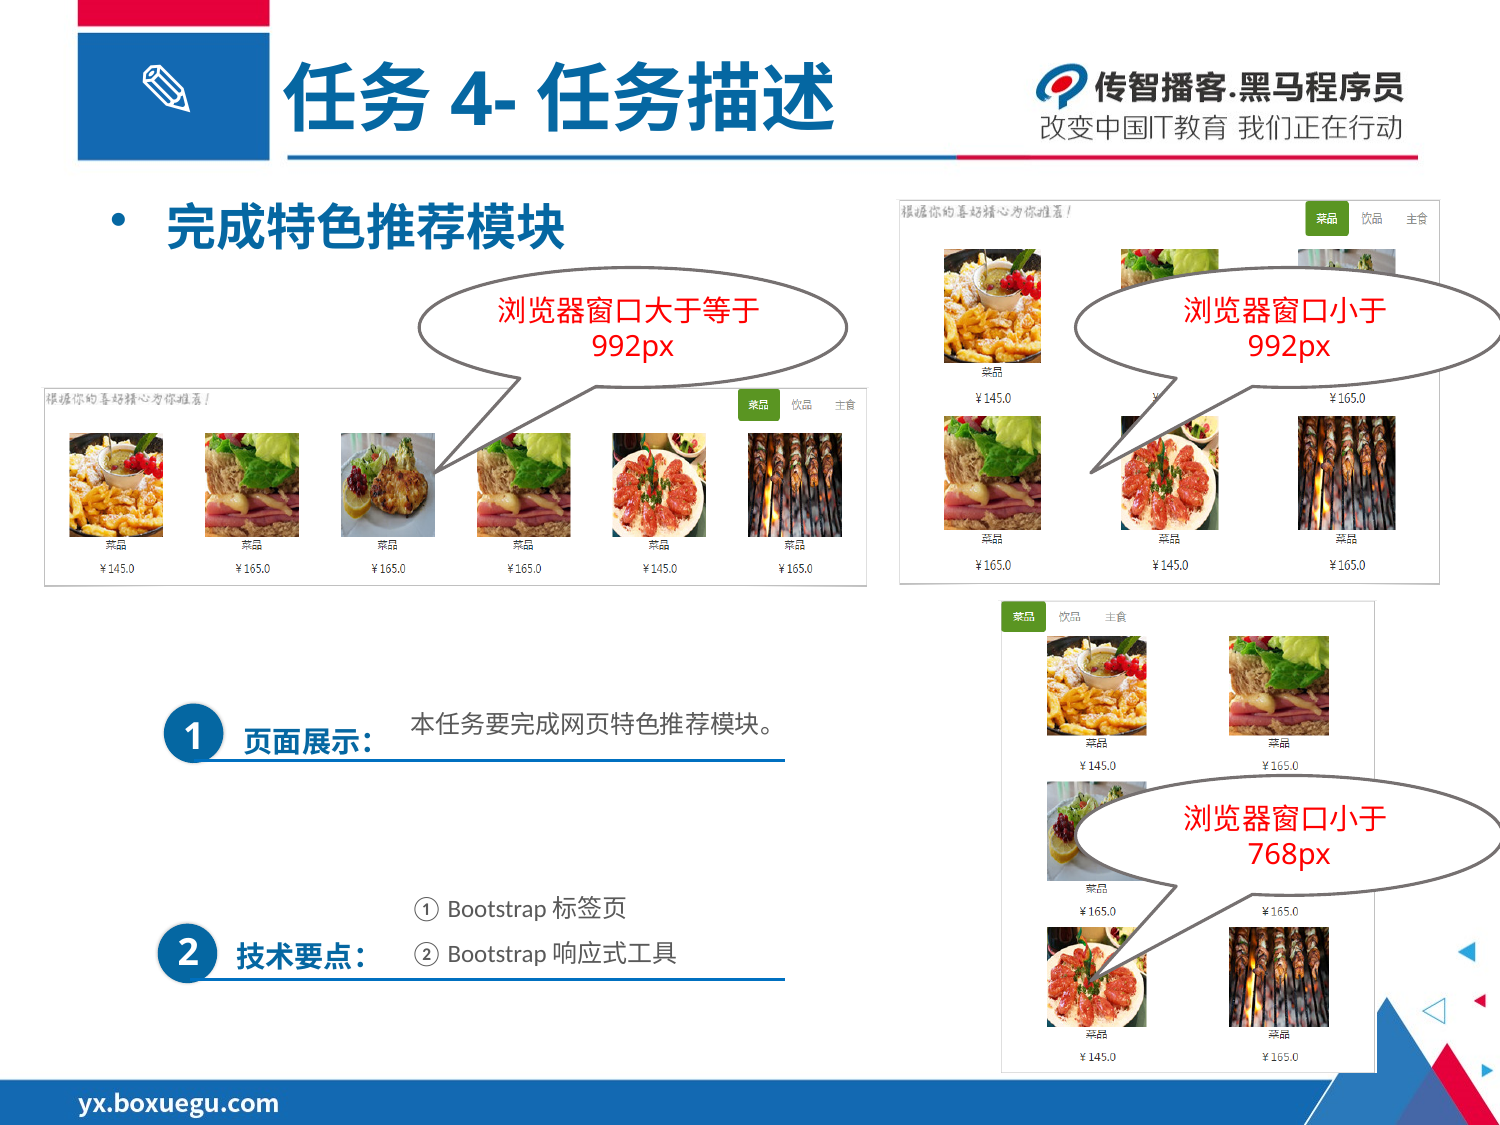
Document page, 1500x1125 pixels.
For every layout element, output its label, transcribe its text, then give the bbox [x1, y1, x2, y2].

text_box 浏览器窗口小于768px [1377, 780, 1500, 891]
text_box 浏览器窗口大于等于992px [419, 267, 847, 385]
text_box 1 [168, 704, 220, 765]
text_box 浏览器窗口小于992px [1441, 285, 1500, 370]
text_box 任务4-任务描述 [268, 32, 1199, 158]
text_box 本任务要完成网页特色推荐模块。 [395, 692, 786, 747]
text_box [157, 938, 162, 969]
text_box 页面展示： [228, 761, 418, 767]
text_box 页面展示： [228, 706, 418, 760]
text_box 技术要点： [221, 920, 412, 979]
text_box [163, 718, 168, 749]
picture [0, 0, 1500, 1125]
text_box [220, 719, 224, 747]
text_box 2 [162, 920, 215, 981]
text_box 完成特色推荐模块 [95, 157, 582, 263]
text_box Bootstrap标签页 Bootstrap响应式工具 [395, 875, 774, 975]
